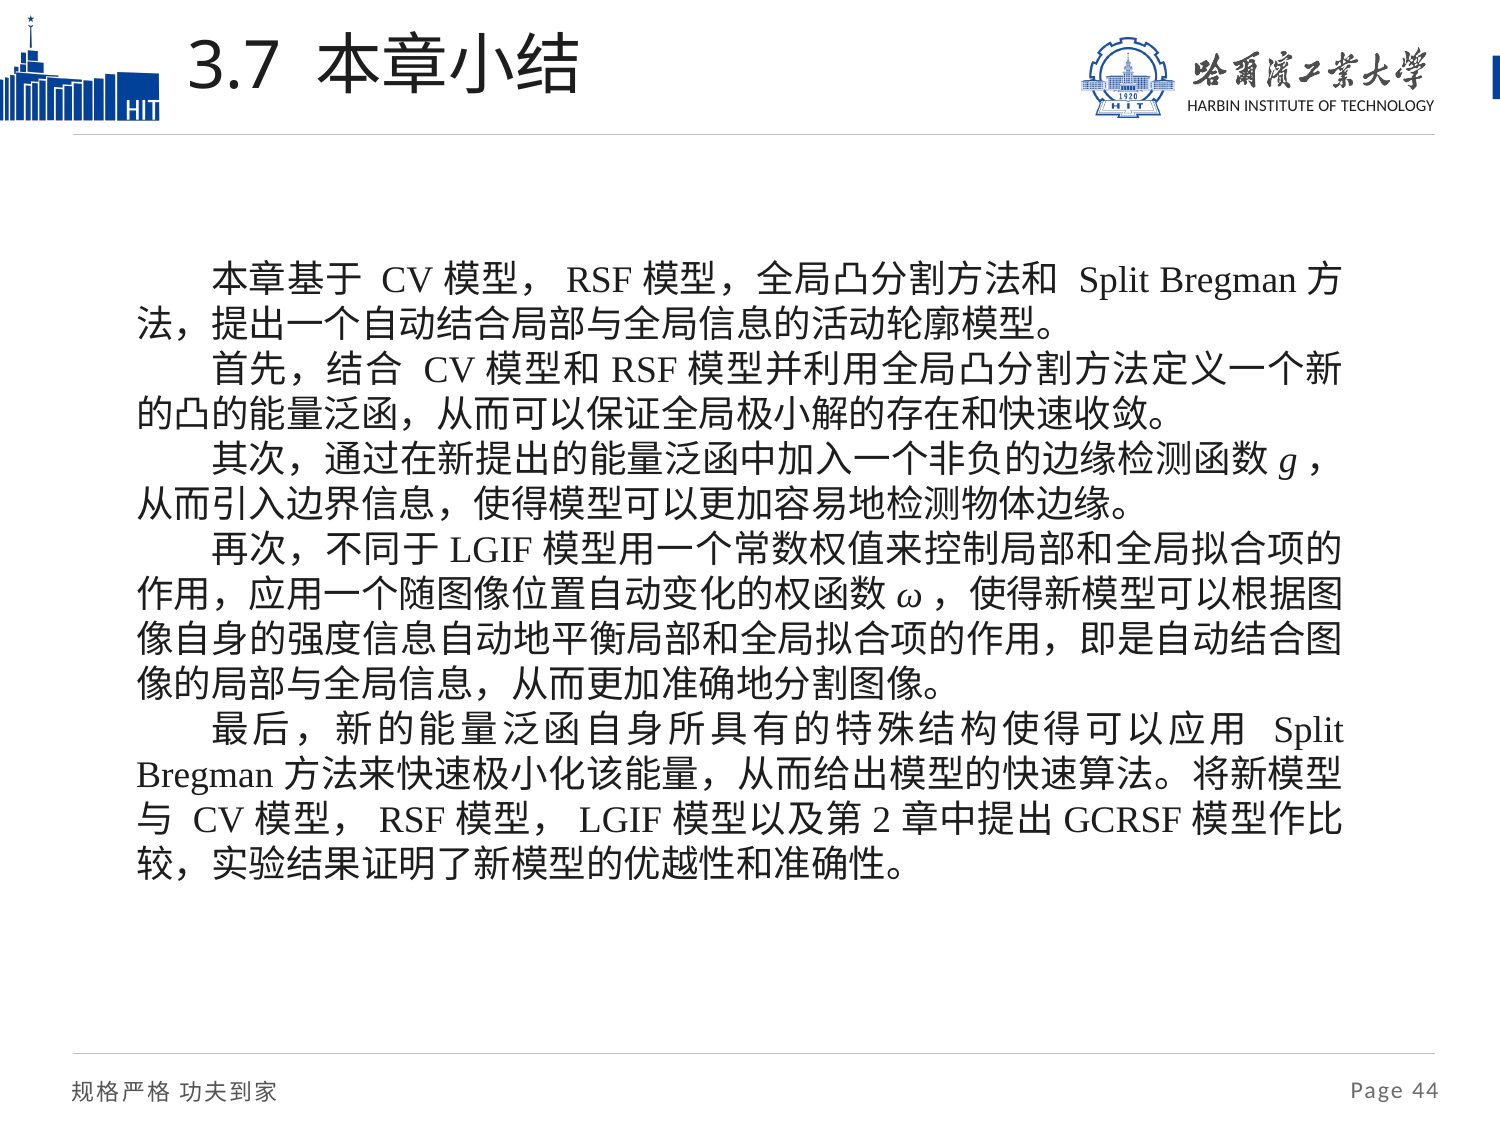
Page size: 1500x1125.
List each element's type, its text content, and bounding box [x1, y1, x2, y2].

picture [1105, 37, 1175, 118]
title 3.7 本章小结 [172, 23, 1105, 151]
text_box 本章基于 CV模型，RSF模型，全局凸分割方法和 Split Bregman方法，提出一个自动结合局部与全局信息的活动轮廓模型。 首先，结合 CV模型和RSF模型并利用全局凸分割方法定义一个新的凸的能量泛函，从而可以保证全局极小解的存在和快速收敛。 其次，通过在新提出的能量泛函中加入一个非负的边缘检测函数g，从而引入边界信息，使得模型可以更加容易地检测物体边缘。 再次，不同于LGIF模型用一个常数权值来控制局部和全局拟合项的作用，应用一个随图像位置自动变化的权函数ω，使得新模型可以根据图像自身的强度信息自动地平衡局部和全局拟合项的作用，即是自动结合图像的局部与全局信息，从而更加准确地分割图像。 最后，新的能量泛函自身所具有的特殊结构使得可以应用 Split Bregman方法来快速极小化该能量，从而给出模型的快速算法。将新模型与 CV模型，RSF模型，LGIF模型以及第2章中提出GCRSF模型作比较，实验结果证明了新模型的优越性和准确性。 [121, 247, 1359, 893]
title 3.7 本章小结 [1175, 42, 1452, 96]
picture [0, 15, 179, 143]
